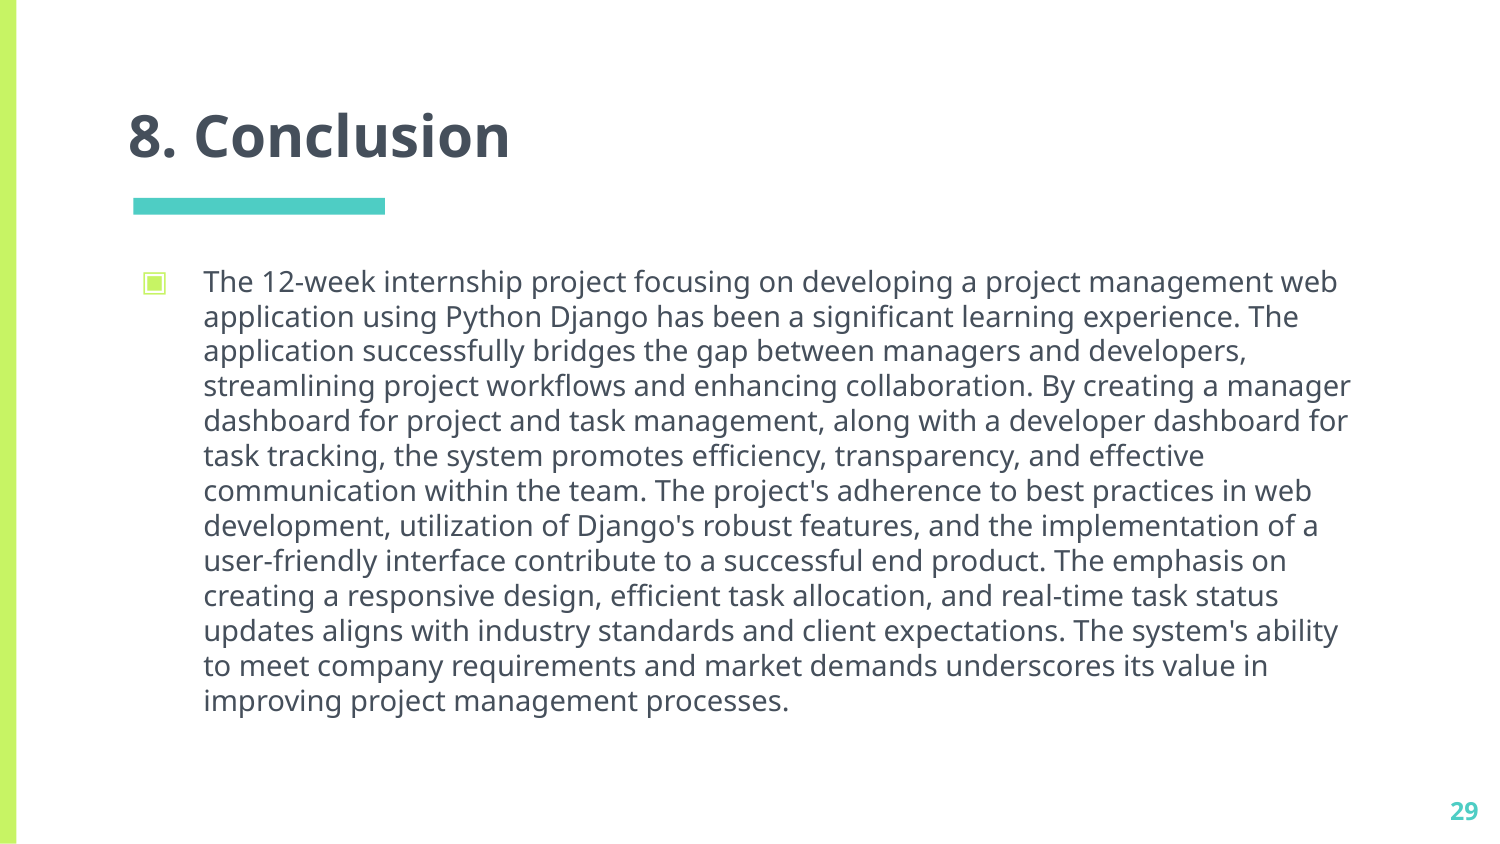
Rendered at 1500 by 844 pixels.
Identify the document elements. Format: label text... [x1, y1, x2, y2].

title 8. Conclusion [113, 24, 1387, 184]
list The 12-week internship project focusing on developing a project management web application using Python Django has been a significant learning experience. The application successfully bridges the gap between managers and developers, streamlining project workflows and enhancing collaboration. By creating a manager dashboard for project and task management, along with a developer dashboard for task tracking, the system promotes efficiency, transparency, and effective communication within the team. The project's adherence to best practices in web development, utilization of Django's robust features, and the implementation of a user-friendly interface contribute to a successful end product. The emphasis on creating a responsive design, efficient task allocation, and real-time task status updates aligns with industry standards and client expectations. The system's ability to meet company requirements and market demands underscores its value in improving project management processes. [113, 247, 1387, 766]
slide_number 29 [1403, 780, 1494, 832]
